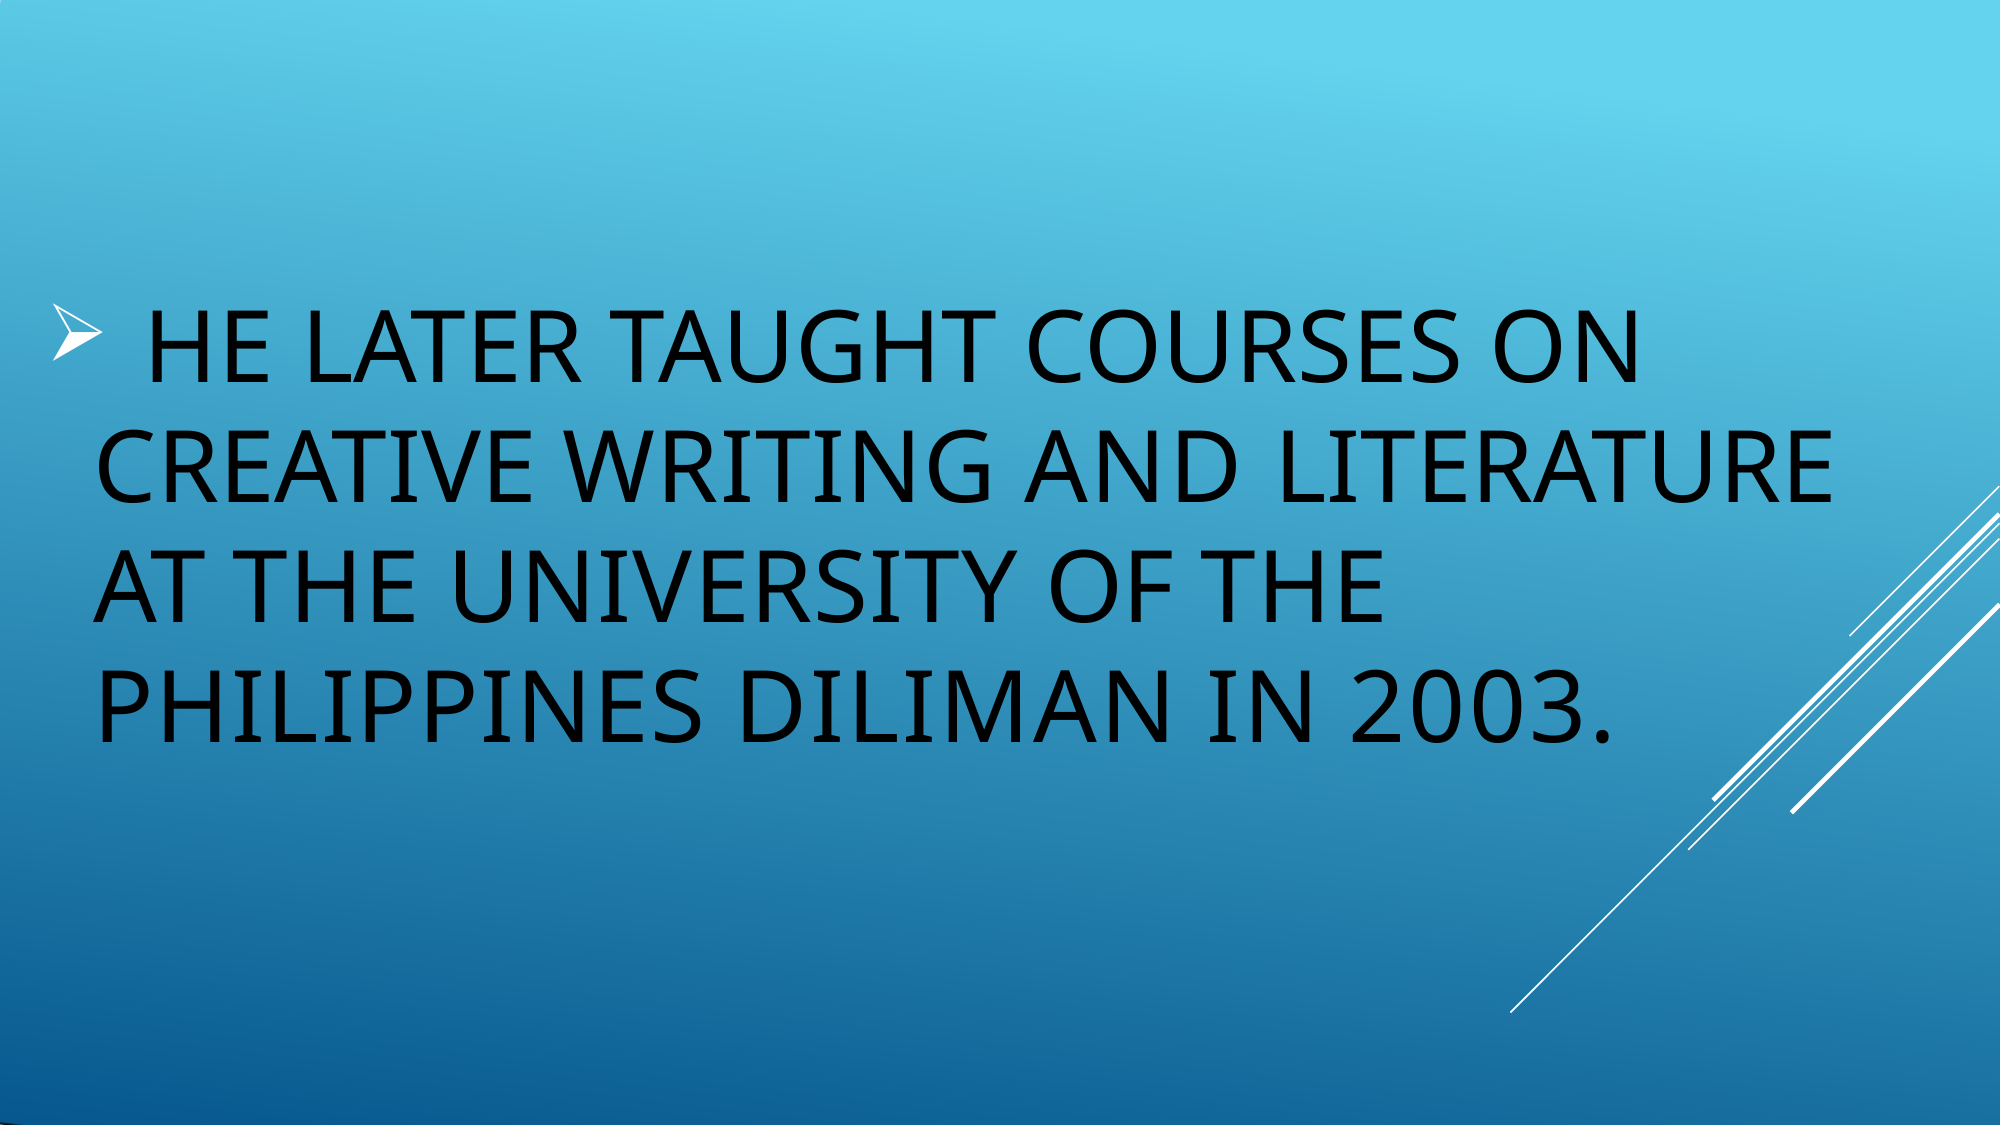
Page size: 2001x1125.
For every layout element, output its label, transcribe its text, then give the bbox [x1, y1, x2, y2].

text_box HE LATER TAUGHT COURSES ON CREATIVE WRITING AND LITERATURE AT THE UNIVERSITY OF THE PHILIPPINES DILIMAN IN 2003. [44, 280, 1913, 763]
picture [1913, 488, 2000, 596]
picture [1913, 541, 2000, 686]
picture [1913, 525, 2000, 622]
picture [1913, 518, 2000, 607]
picture [0, 0, 2000, 1125]
